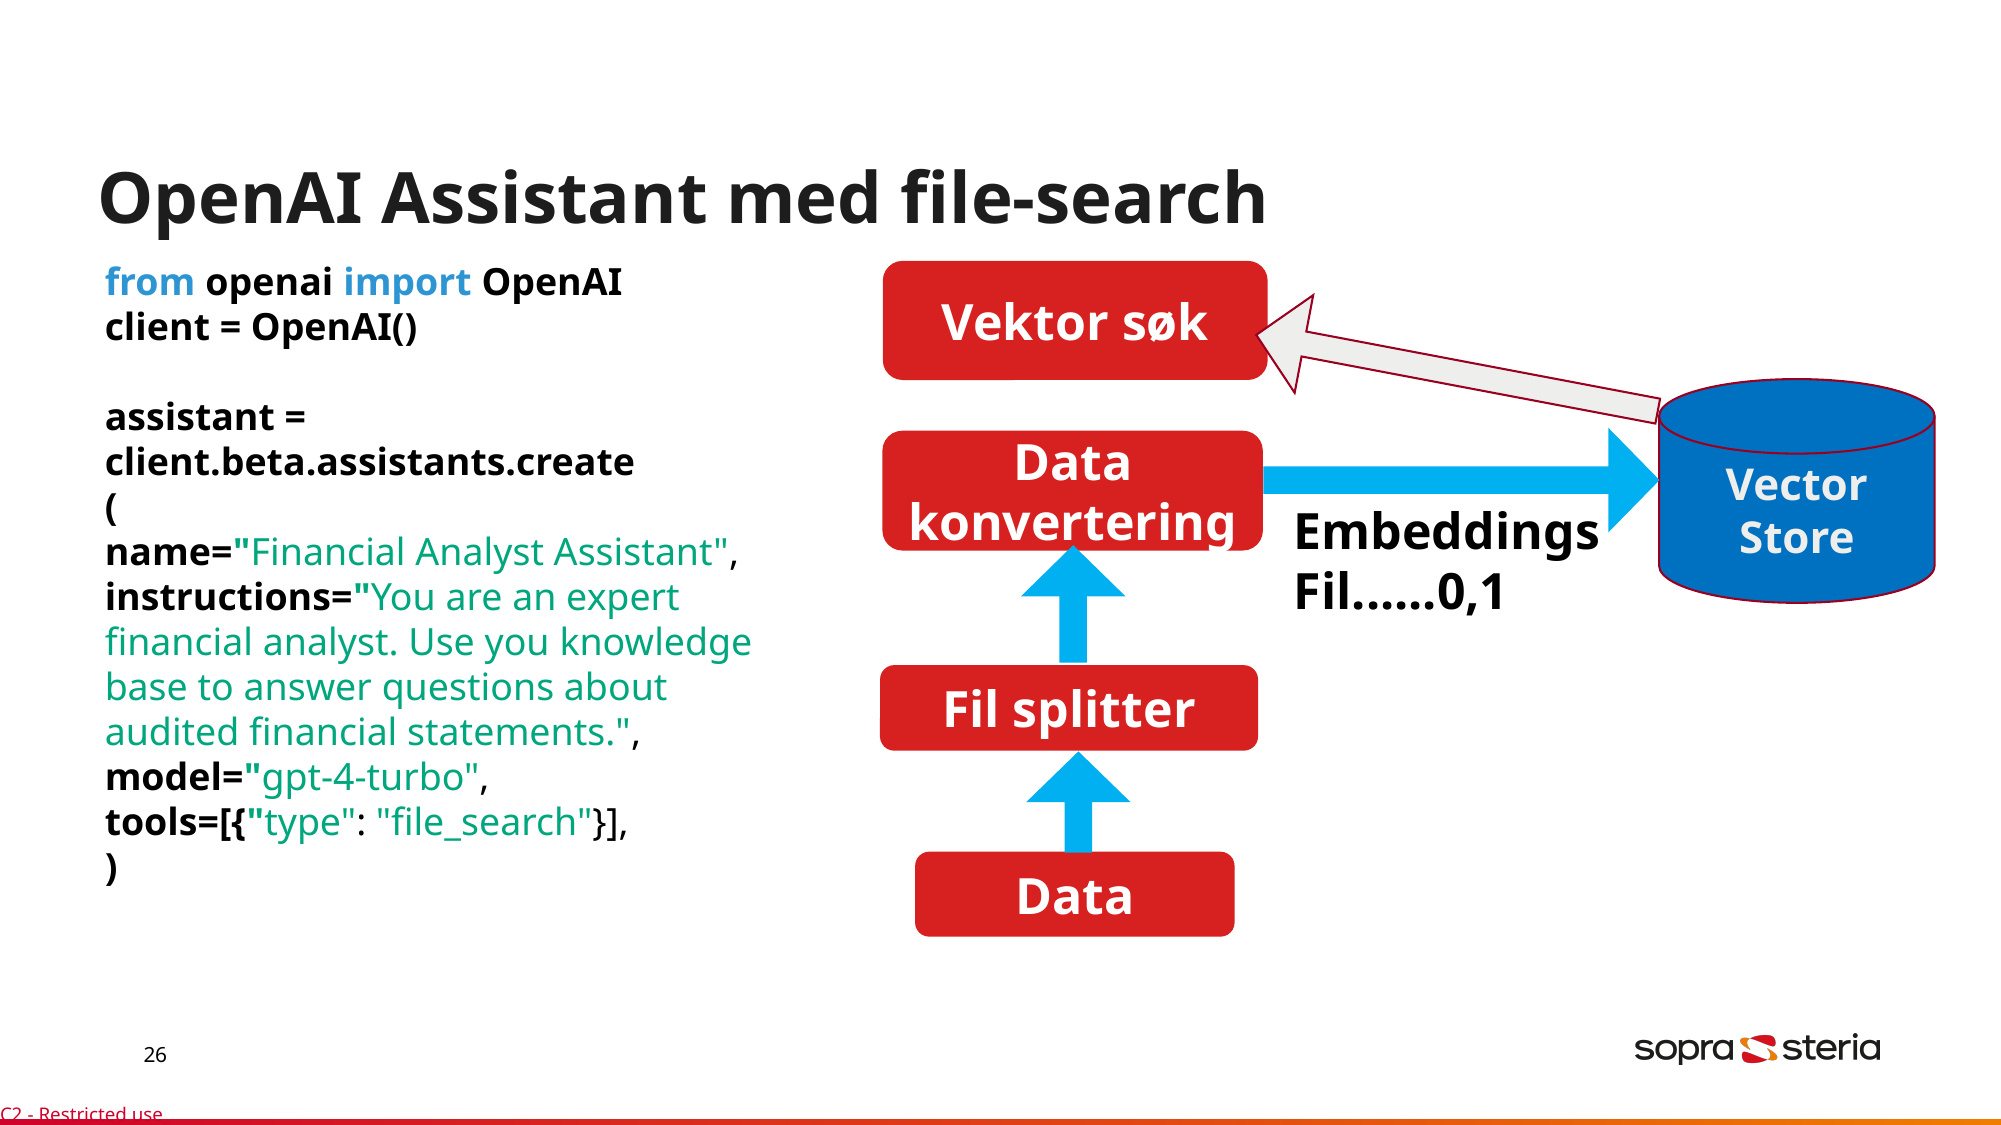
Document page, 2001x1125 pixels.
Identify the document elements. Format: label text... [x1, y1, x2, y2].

text_box Data [914, 850, 1236, 938]
text_box [1026, 751, 1131, 853]
text_box [1263, 427, 1660, 506]
text_box Vector Store [1658, 378, 1936, 604]
text_box from openai import OpenAI client = OpenAI() assistant = client.beta.assistants.create ( name="Financial Analyst Assistant", instructions="You are an expert financial analyst. Use you knowledge base to answer questions about audited financial statements.", model="gpt-4-turbo", tools=[{"type": "file_search"}], ) [104, 258, 772, 889]
text_box [1021, 545, 1126, 663]
text_box Embeddings Fil......0,1 [1279, 492, 1635, 628]
text_box Fil splitter [878, 664, 1260, 752]
text_box [1254, 292, 1662, 425]
picture [1635, 1033, 1880, 1065]
text_box Data konvertering [881, 429, 1264, 552]
text_box Vektor søk [881, 259, 1269, 382]
title OpenAI Assistant med file-search [82, 39, 1918, 247]
